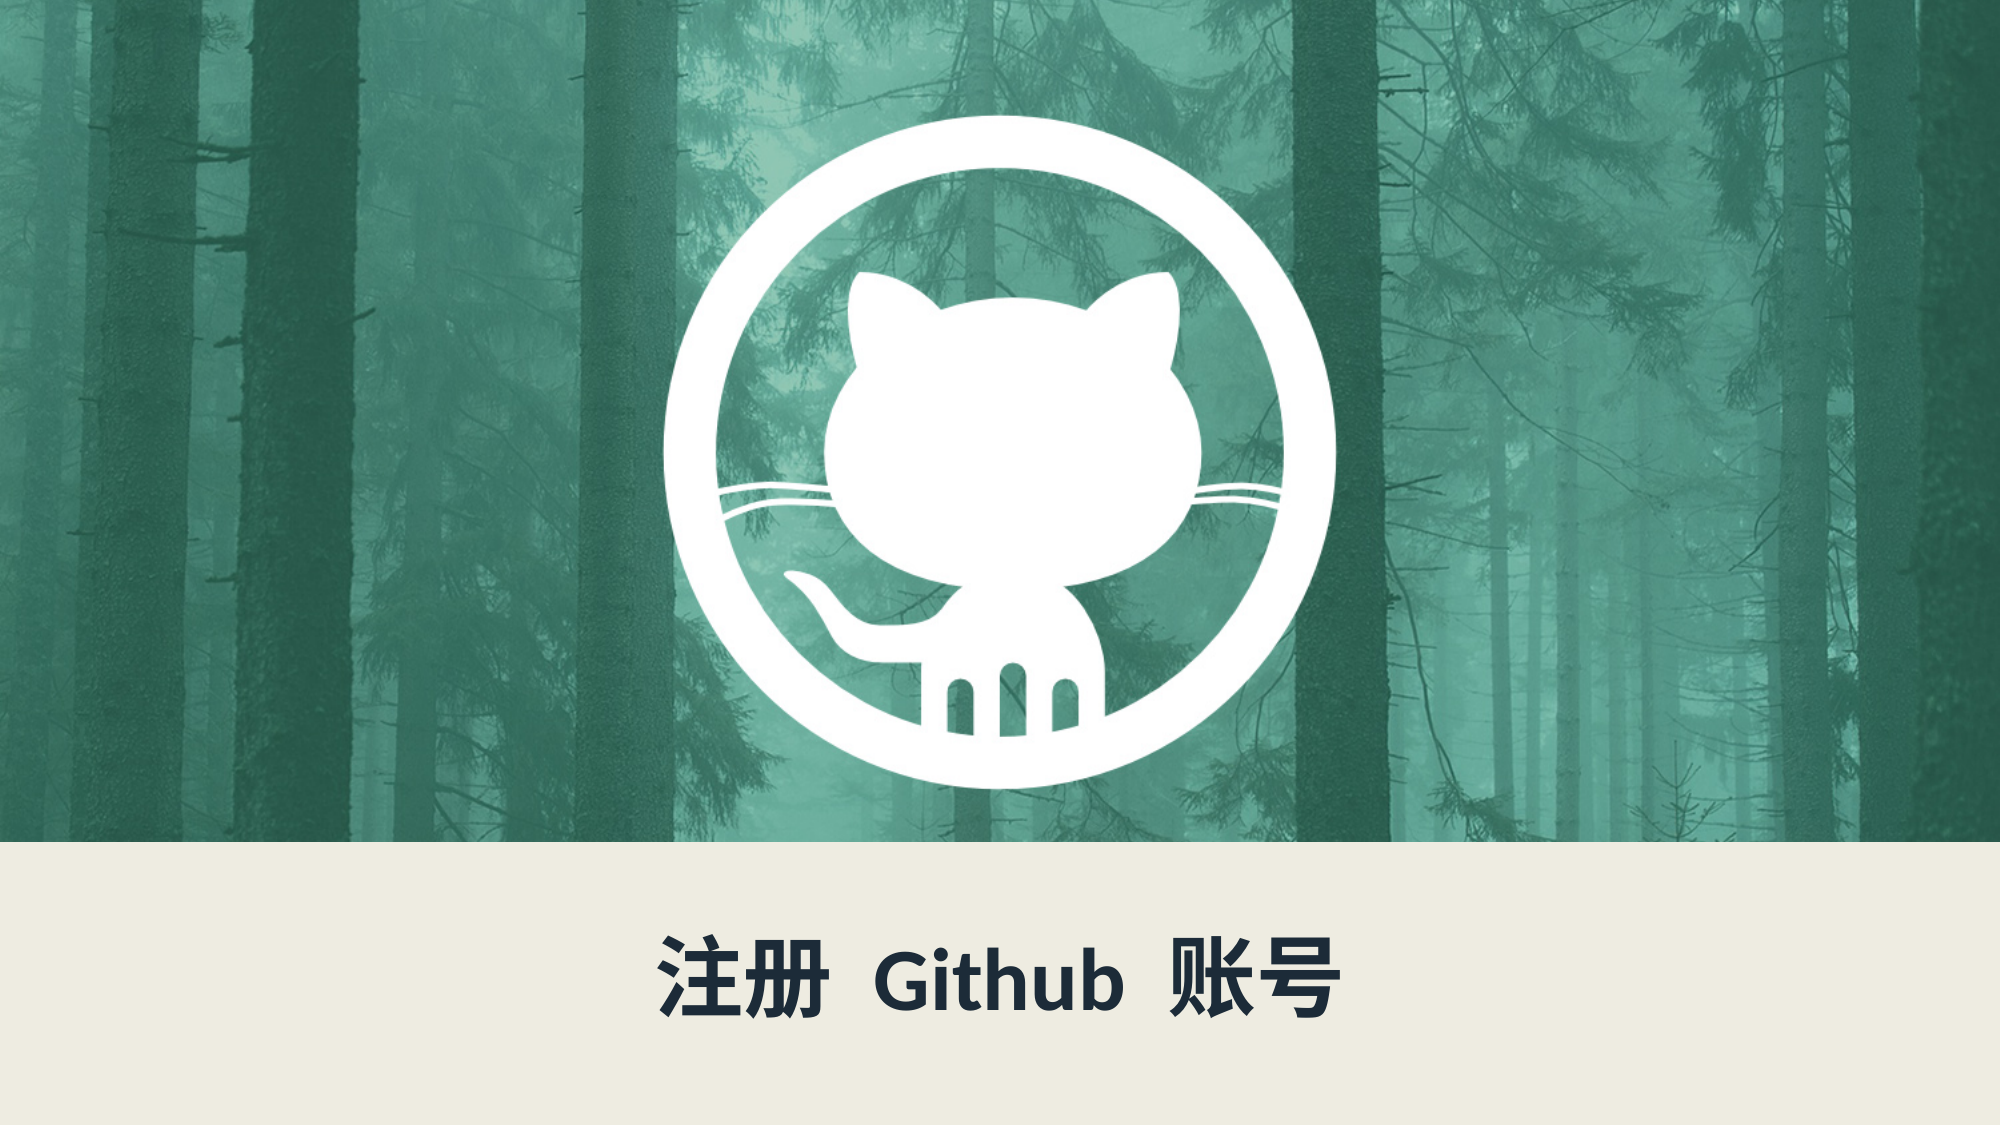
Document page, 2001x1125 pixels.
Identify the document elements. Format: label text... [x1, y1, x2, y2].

picture [0, 0, 2000, 843]
text_box 注册 Github 账号 [639, 914, 1361, 1036]
